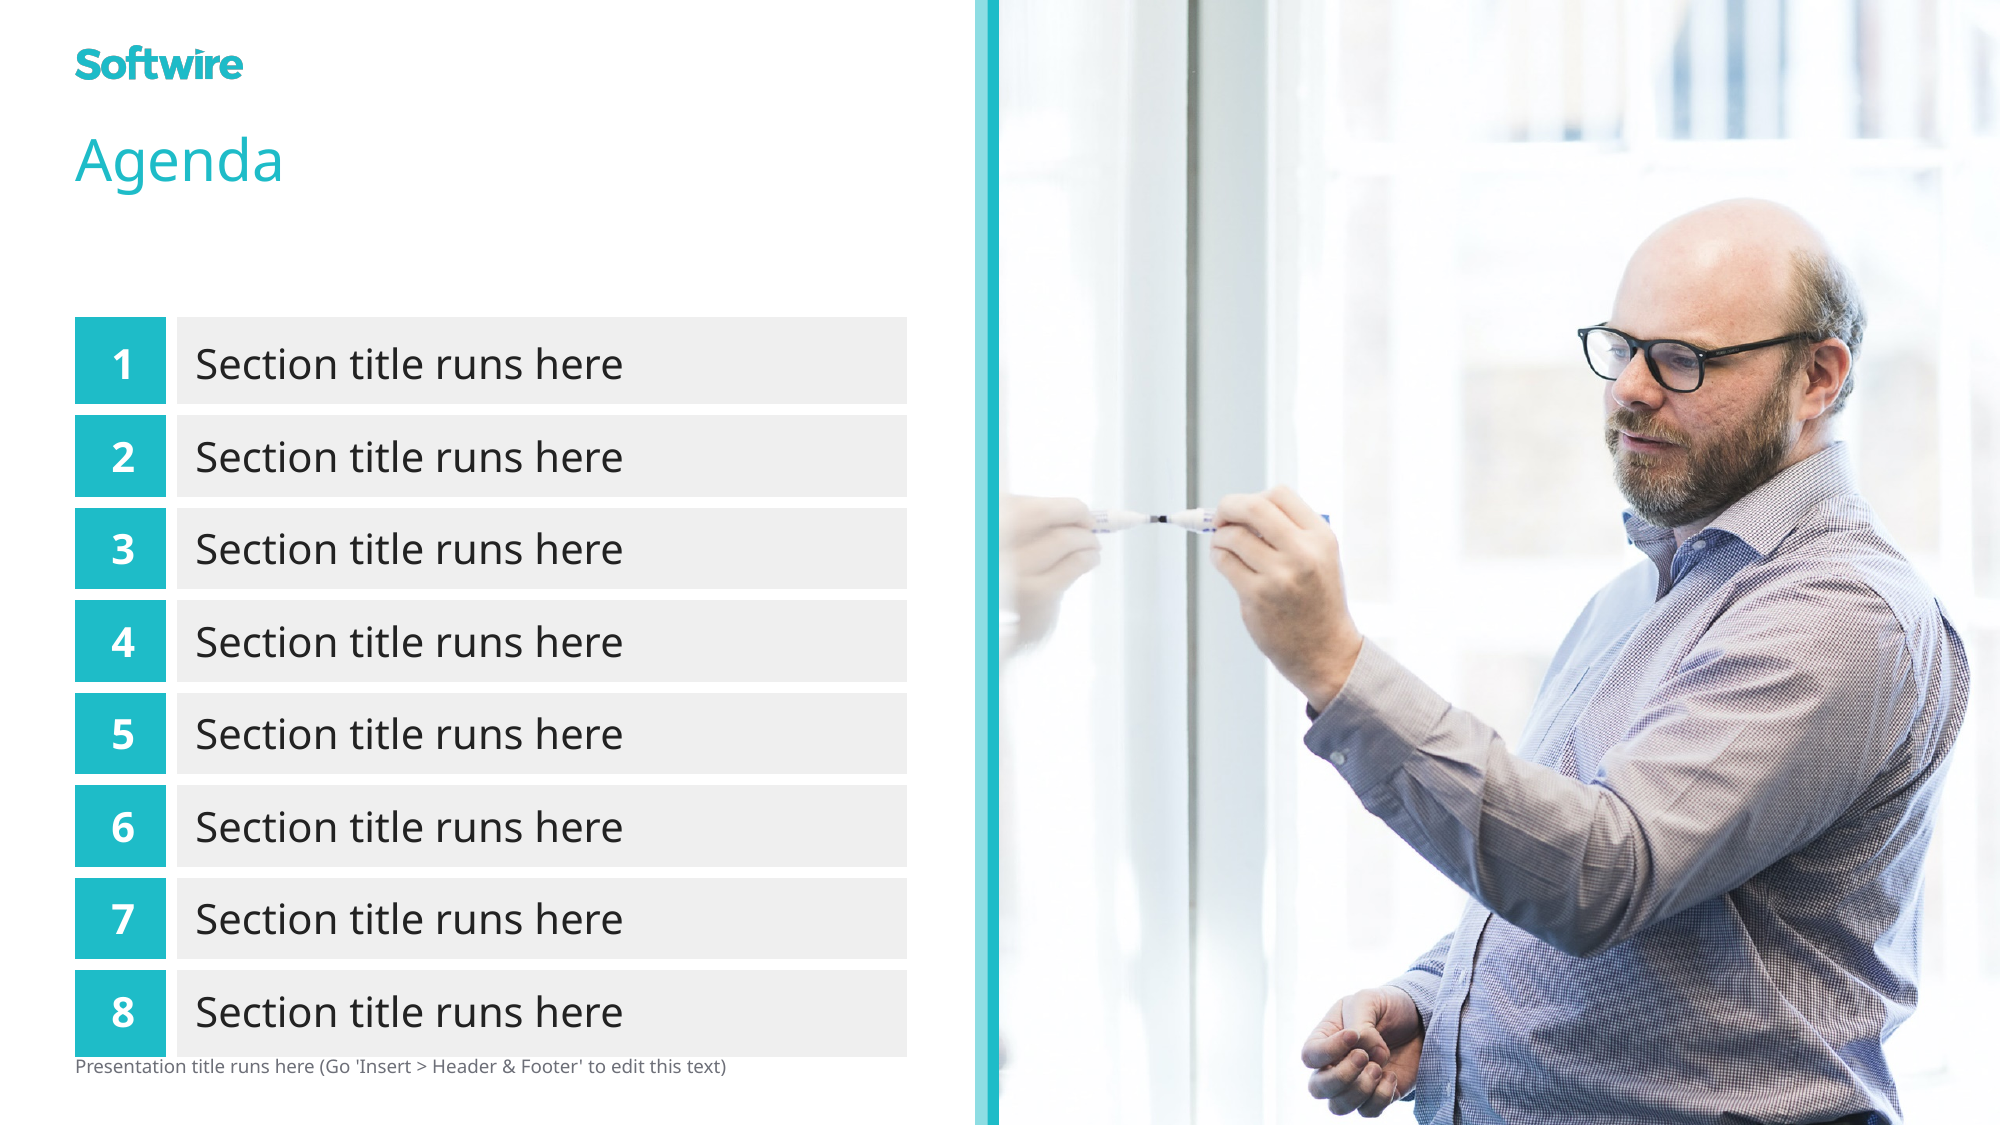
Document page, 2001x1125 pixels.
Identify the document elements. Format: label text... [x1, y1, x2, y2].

table_header 1 [75, 317, 166, 404]
table_cell 3 [75, 508, 166, 589]
table_cell 7 [75, 878, 166, 959]
table_cell Section title runs here [177, 785, 907, 867]
table_cell Section title runs here [177, 415, 907, 497]
table_cell 6 [75, 785, 166, 867]
table_header Section title runs here [177, 317, 907, 404]
footer Presentation title runs here (Go 'Insert > Header & Footer' to edit this text) [75, 1048, 999, 1086]
table_cell Section title runs here [177, 970, 907, 1048]
table_cell Section title runs here [177, 878, 907, 959]
table_cell 4 [75, 600, 166, 682]
table_cell 2 [75, 415, 166, 497]
table_cell Section title runs here [177, 508, 907, 589]
table_cell 5 [75, 693, 166, 774]
table_cell Section title runs here [177, 693, 907, 774]
table_cell Section title runs here [177, 600, 907, 682]
title Agenda [75, 131, 908, 318]
picture [999, 0, 2000, 1125]
picture [75, 45, 243, 80]
table_cell 8 [75, 970, 166, 1048]
